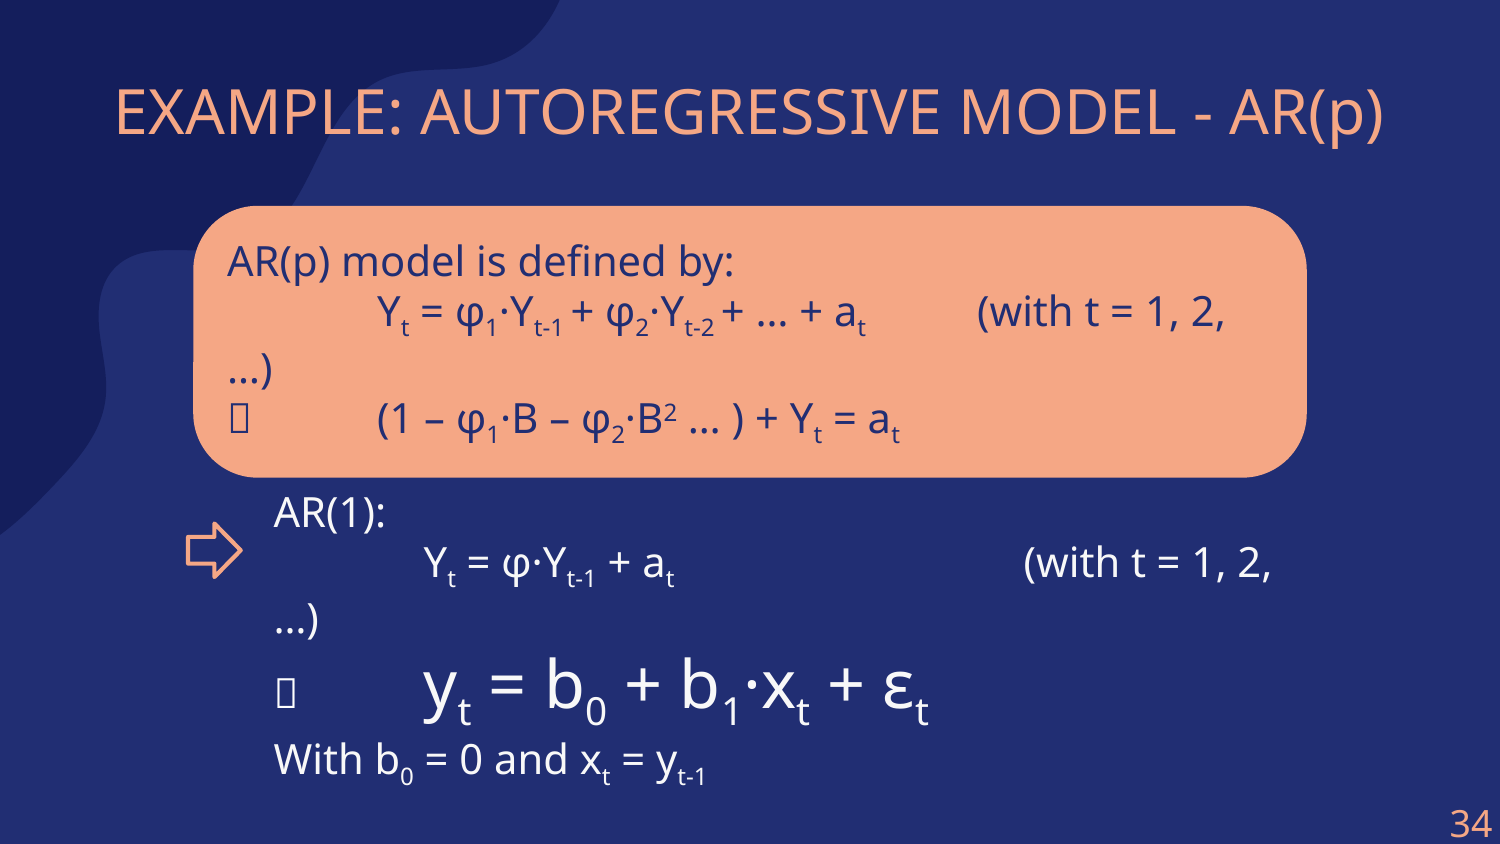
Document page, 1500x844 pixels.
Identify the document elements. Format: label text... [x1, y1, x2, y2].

list AR(1): Yt = φ·Yt-1 + at (with t = 1, 2, …)  yt = b0 + b1·xt + εt With b0 = 0 and xt = yt-1 [273, 397, 1312, 844]
text_box [185, 521, 243, 579]
text_box 34 [1434, 792, 1500, 844]
text_box AR(p) model is defined by: Yt = φ1·Yt-1 + φ2·Yt-2 + … + at (with t = 1, 2, …)  (1 – φ1·B – φ2·B2 … ) + Yt = at [193, 205, 1307, 478]
title EXAMPLE: AUTOREGRESSIVE MODEL - AR(p) [77, 56, 1423, 181]
